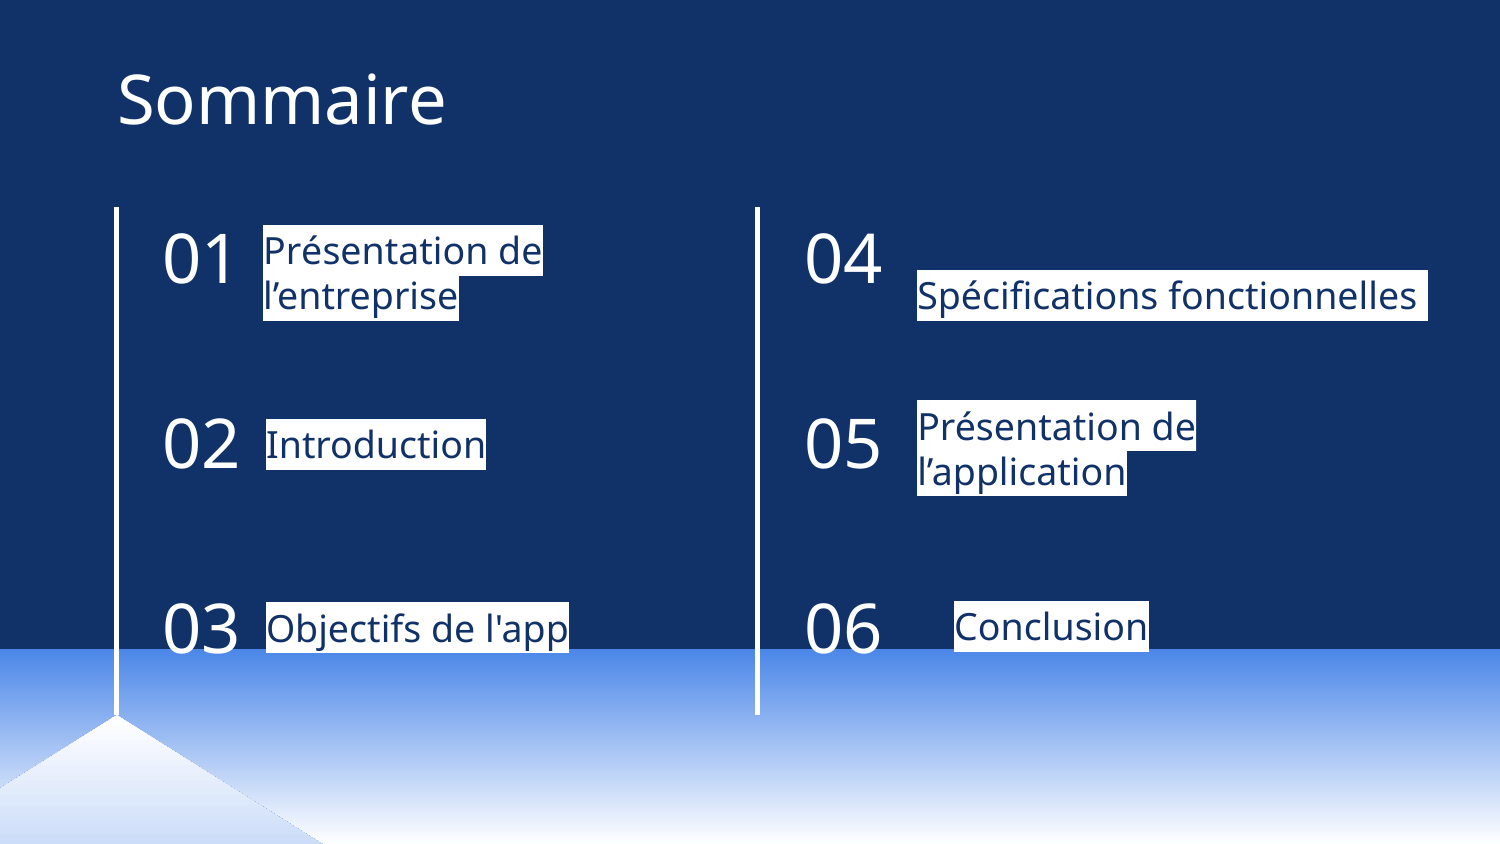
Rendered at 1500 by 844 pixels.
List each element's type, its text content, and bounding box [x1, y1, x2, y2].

subtitle Spécifications fonctionnelles [902, 264, 1469, 333]
title Sommaire [102, 30, 1369, 164]
subtitle Présentation de l’entreprise [248, 264, 715, 333]
title 05 [771, 385, 917, 498]
text_box Conclusion [939, 595, 1164, 656]
text_box [0, 717, 323, 844]
subtitle Introduction [275, 413, 718, 482]
title 03 [129, 569, 275, 683]
text_box Présentation de l’application [902, 395, 1386, 500]
title 06 [771, 569, 917, 683]
subtitle Objectifs de l'app [275, 569, 735, 665]
title 04 [771, 200, 917, 313]
title 02 [129, 385, 275, 498]
title 01 [129, 200, 275, 313]
